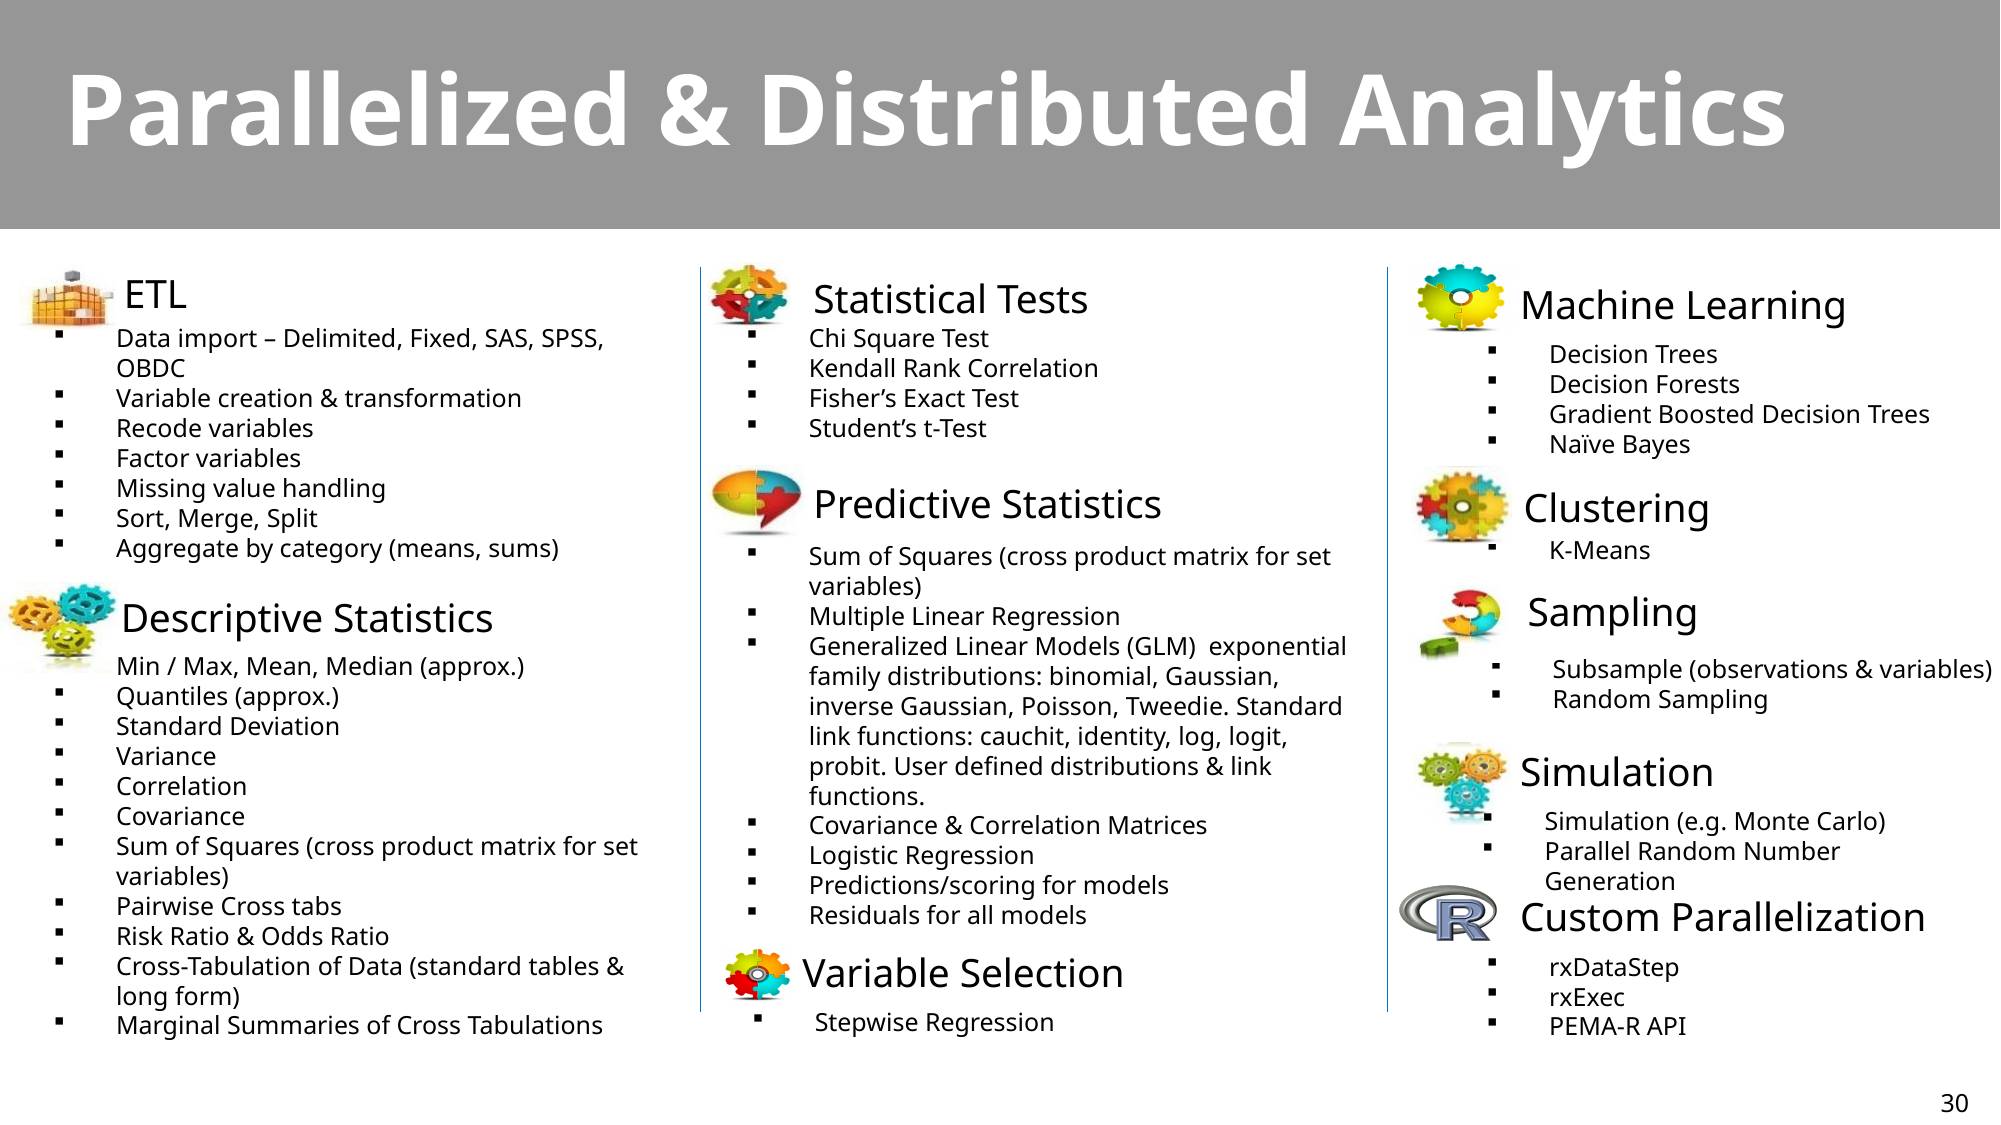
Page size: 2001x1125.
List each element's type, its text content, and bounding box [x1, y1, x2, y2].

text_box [1411, 465, 1971, 596]
text_box Data import – Delimited, Fixed, SAS, SPSS, OBDC Variable creation & transformation Recode variables Factor variables Missing value handling Sort, Merge, Split Aggregate by category (means, sums) [33, 312, 668, 566]
picture [706, 262, 791, 266]
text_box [723, 938, 1300, 1068]
text_box ETL [103, 259, 571, 327]
text_box Custom Parallelization [1499, 882, 1950, 940]
picture [1399, 885, 1497, 941]
text_box rxDataStep rxExec PEMA-R API [1466, 940, 1967, 1017]
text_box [1409, 577, 2000, 758]
text_box [0, 0, 2000, 230]
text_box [699, 266, 1388, 1013]
title Parallelized & Distributed Analytics [40, 45, 2000, 214]
text_box 30 [1925, 1079, 2000, 1125]
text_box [1413, 737, 1984, 871]
picture [19, 263, 119, 330]
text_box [0, 582, 684, 1014]
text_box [1413, 262, 1967, 405]
